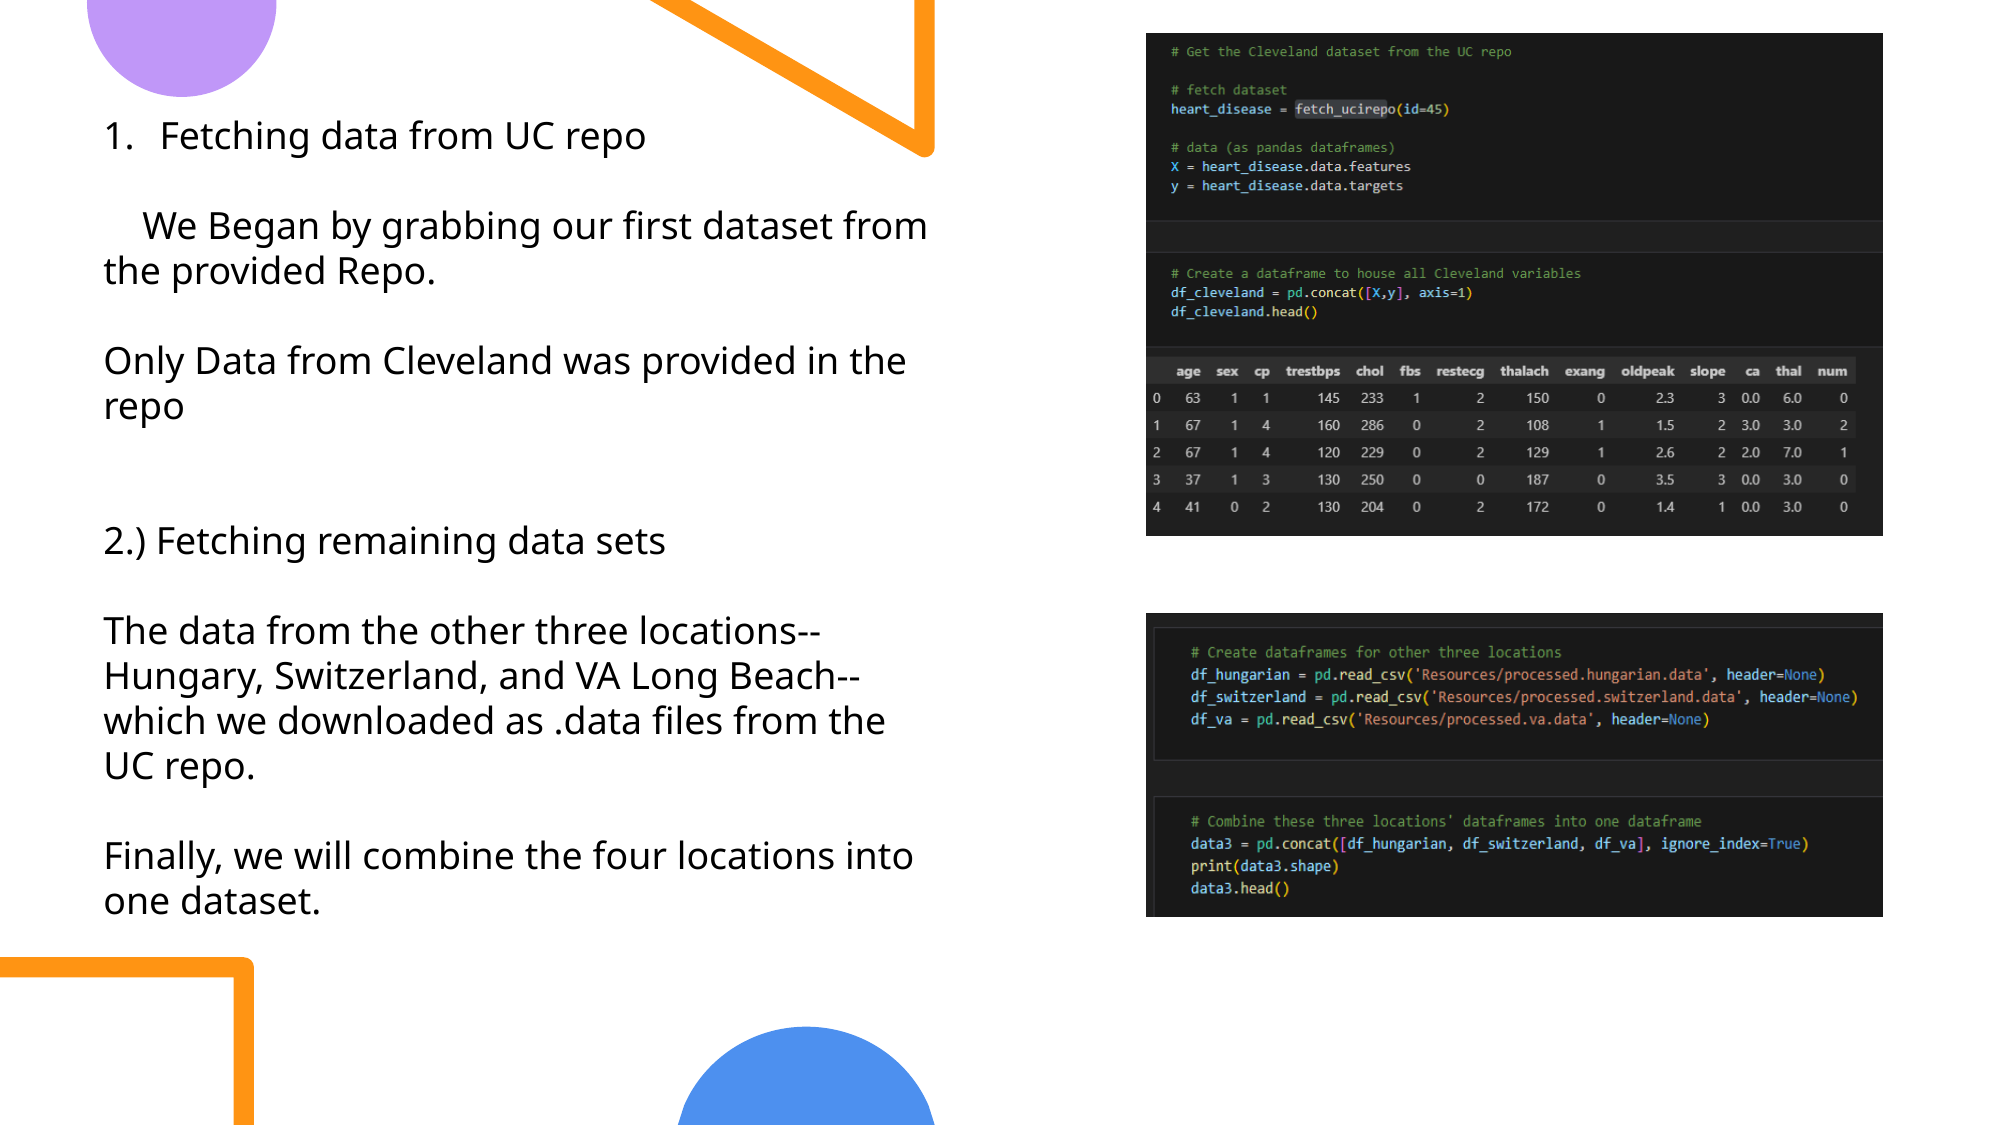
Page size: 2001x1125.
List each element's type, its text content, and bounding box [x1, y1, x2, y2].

text_box Fetching data from UC repo We Began by grabbing our first dataset from the provided Repo. Only Data from Cleveland was provided in the repo 2.) Fetching remaining data sets The data from the other three locations-- Hungary, Switzerland, and VA Long Beach-- which we downloaded as .data files from the UC repo. Finally, we will combine the four locations into one dataset. [88, 104, 962, 930]
picture [1145, 33, 1884, 536]
picture [1145, 613, 1884, 918]
